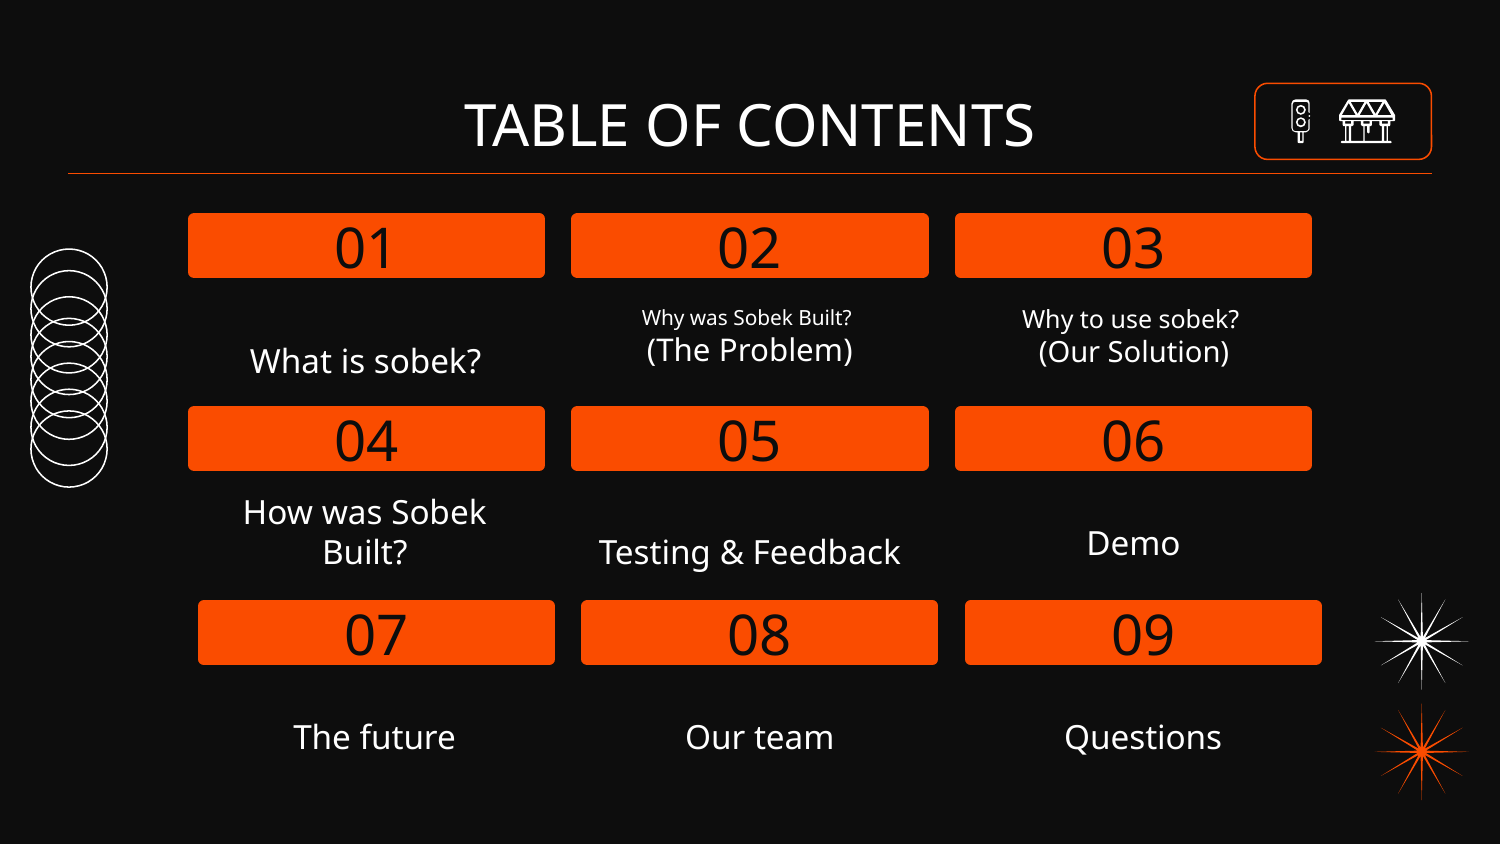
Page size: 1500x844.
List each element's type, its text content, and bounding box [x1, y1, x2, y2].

subtitle Questions [970, 684, 1316, 772]
title 01 [188, 213, 545, 278]
title TABLE OF CONTENTS [118, 72, 1382, 167]
subtitle Why to use sobek? (Our Solution) [961, 278, 1307, 384]
subtitle Why was Sobek Built? (The Problem) [577, 277, 923, 383]
title 08 [581, 600, 938, 665]
title 03 [955, 213, 1312, 278]
title 07 [198, 600, 555, 665]
title 09 [965, 600, 1322, 665]
title 02 [571, 213, 929, 278]
title 06 [955, 406, 1312, 471]
subtitle Testing & Feedback [558, 518, 942, 587]
subtitle The future [194, 703, 556, 772]
title 05 [571, 406, 929, 471]
subtitle Our team [568, 703, 952, 772]
subtitle How was Sobek Built? [184, 518, 546, 587]
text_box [1291, 99, 1311, 144]
title 04 [188, 406, 545, 471]
subtitle Demo [961, 490, 1306, 577]
text_box [1254, 83, 1432, 160]
subtitle What is sobek? [193, 290, 539, 396]
